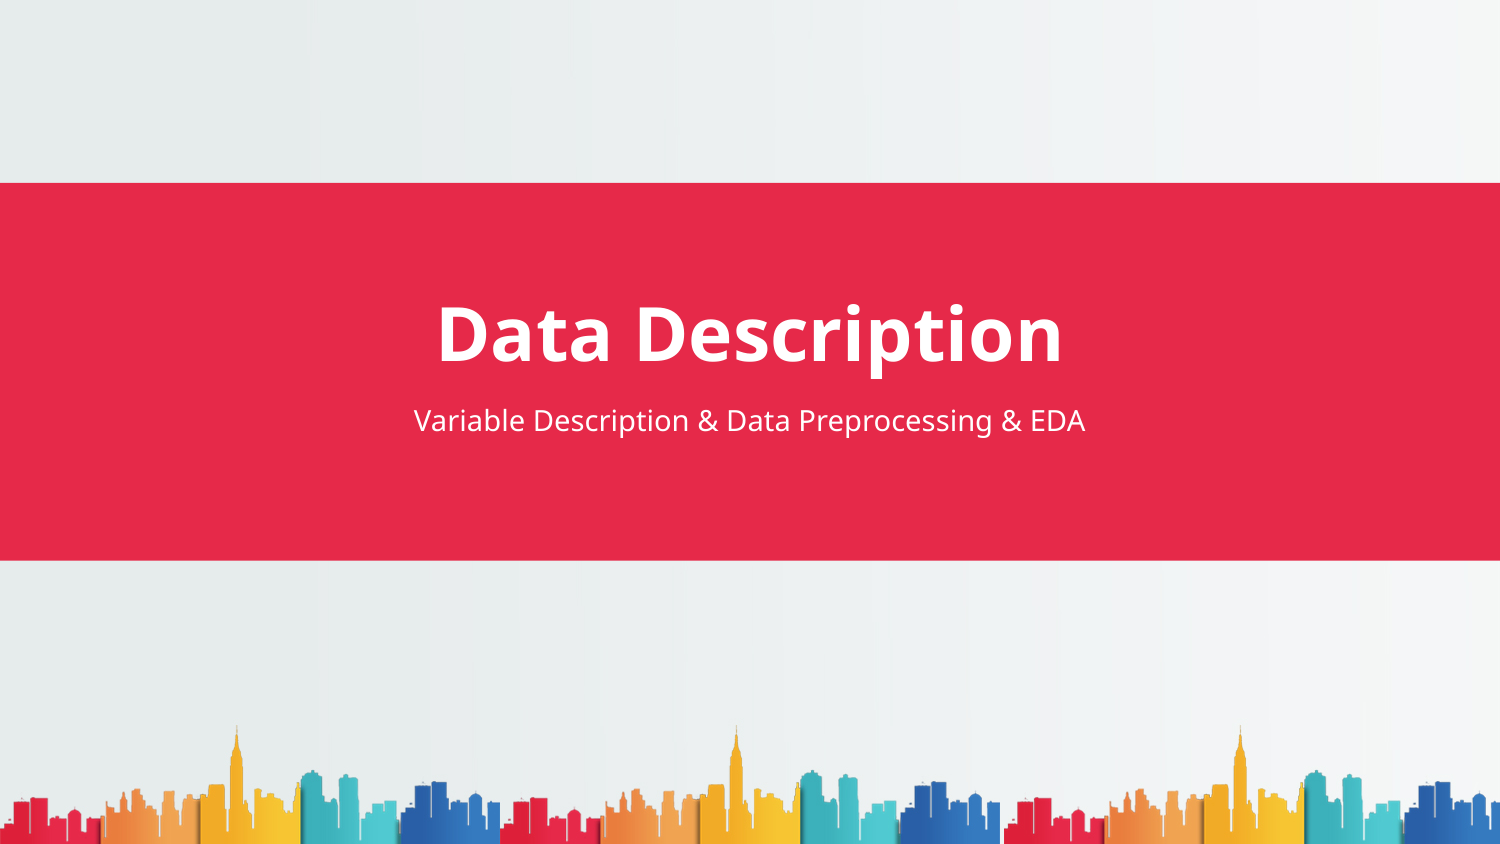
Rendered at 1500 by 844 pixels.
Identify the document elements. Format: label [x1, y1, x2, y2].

picture [0, 0, 1500, 181]
text_box [324, 279, 1176, 448]
text_box [0, 181, 1500, 563]
picture [0, 563, 1500, 844]
